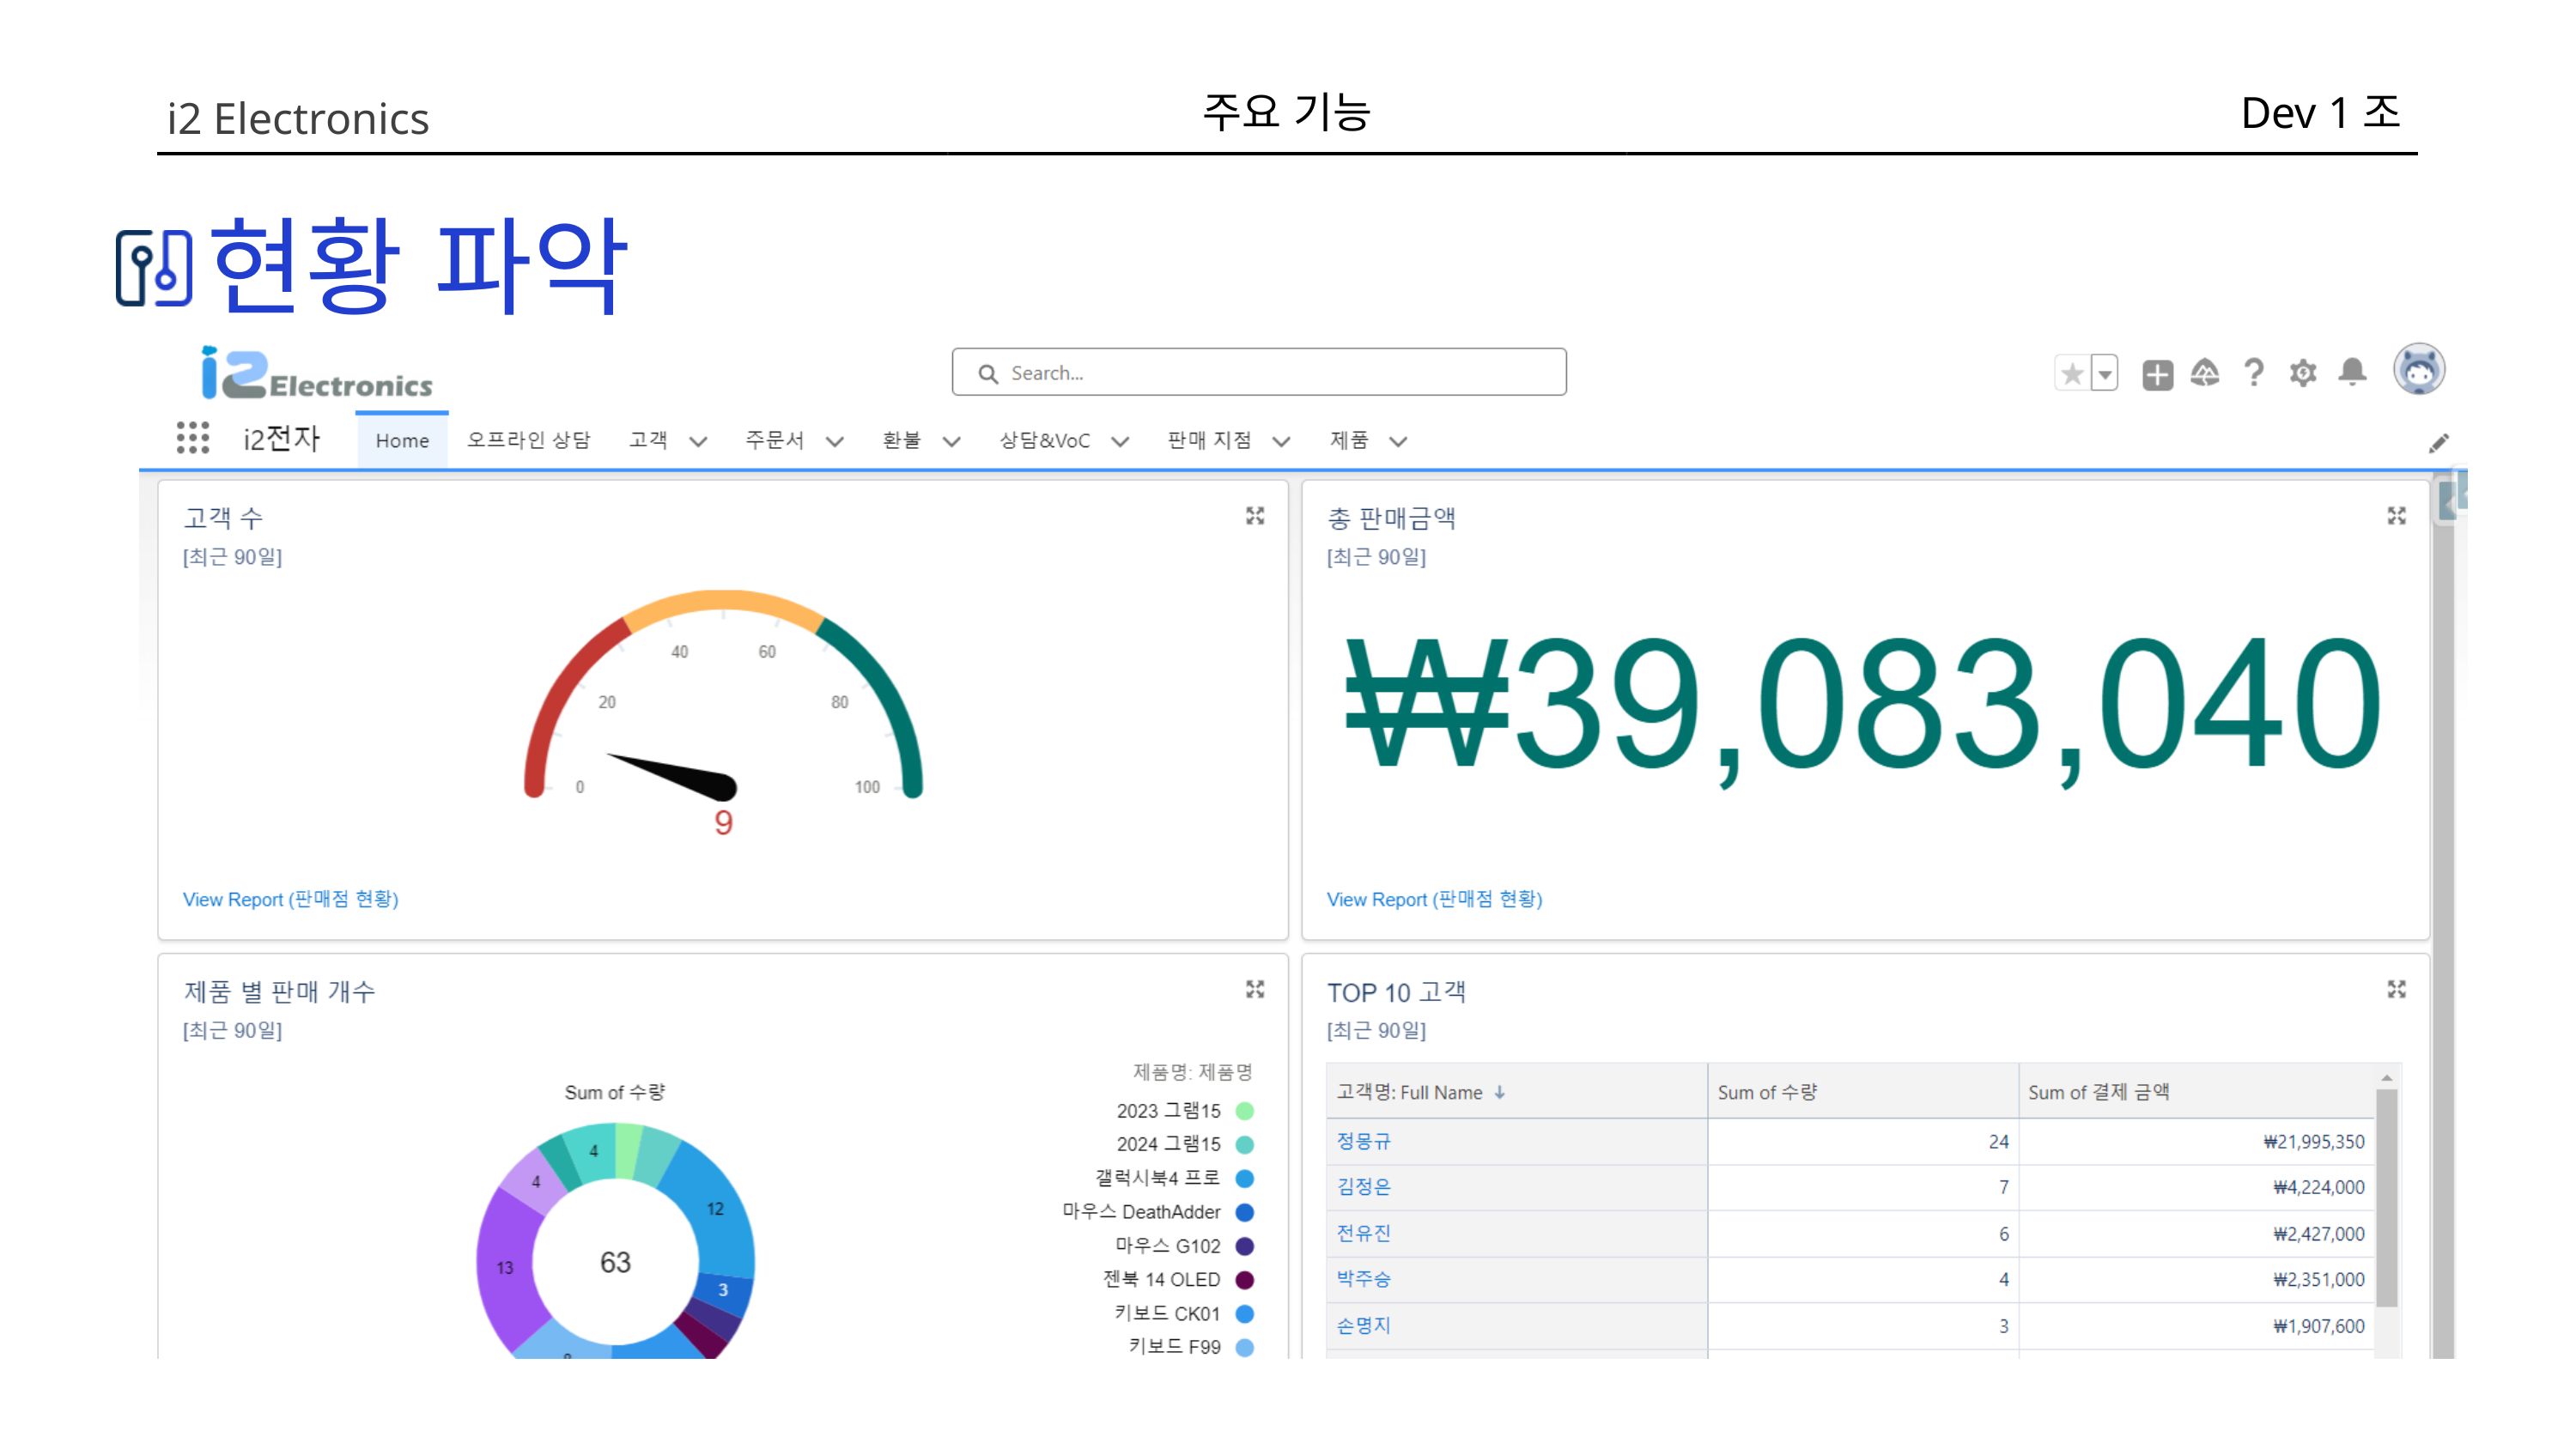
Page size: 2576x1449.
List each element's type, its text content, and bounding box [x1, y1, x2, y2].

text_box Dev 1조 [1928, 78, 2415, 143]
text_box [157, 152, 2419, 155]
text_box i2 Electronics [154, 84, 924, 149]
text_box 목차 [0, 249, 194, 340]
picture [139, 336, 2468, 1360]
text_box 현황 파악 [194, 192, 1557, 332]
text_box 주요 기능 [841, 78, 1735, 143]
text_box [116, 230, 192, 306]
